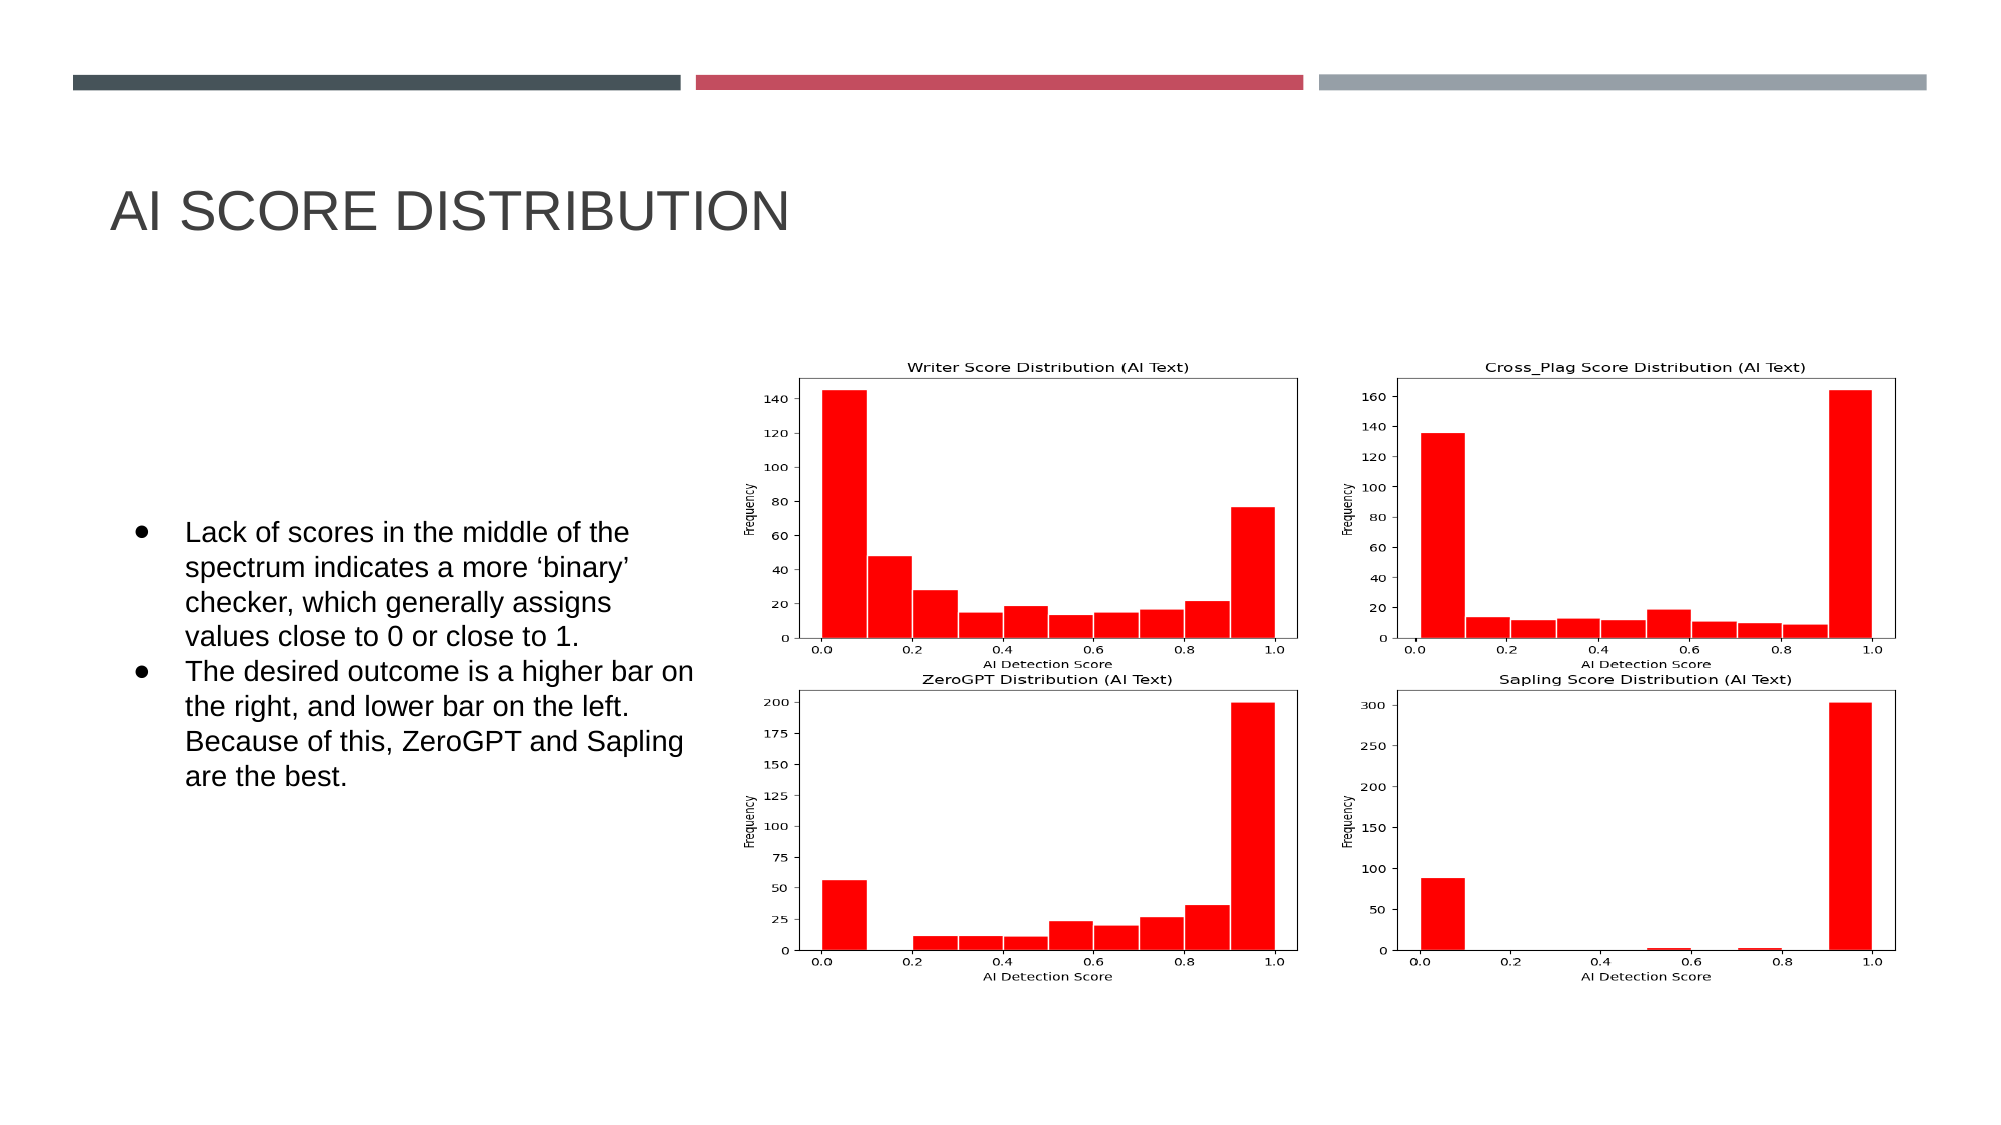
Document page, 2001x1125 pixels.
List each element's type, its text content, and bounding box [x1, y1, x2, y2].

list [733, 355, 1905, 990]
title AI SCORE DISTRIBUTION [95, 115, 1905, 311]
text_box Lack of scores in the middle of the spectrum indicates a more ‘binary’ checker, which generally assigns values close to 0 or close to 1. The desired outcome is a higher bar on the right, and lower bar on the left. Because of this, ZeroGPT and Sapling are the best. [95, 497, 711, 843]
